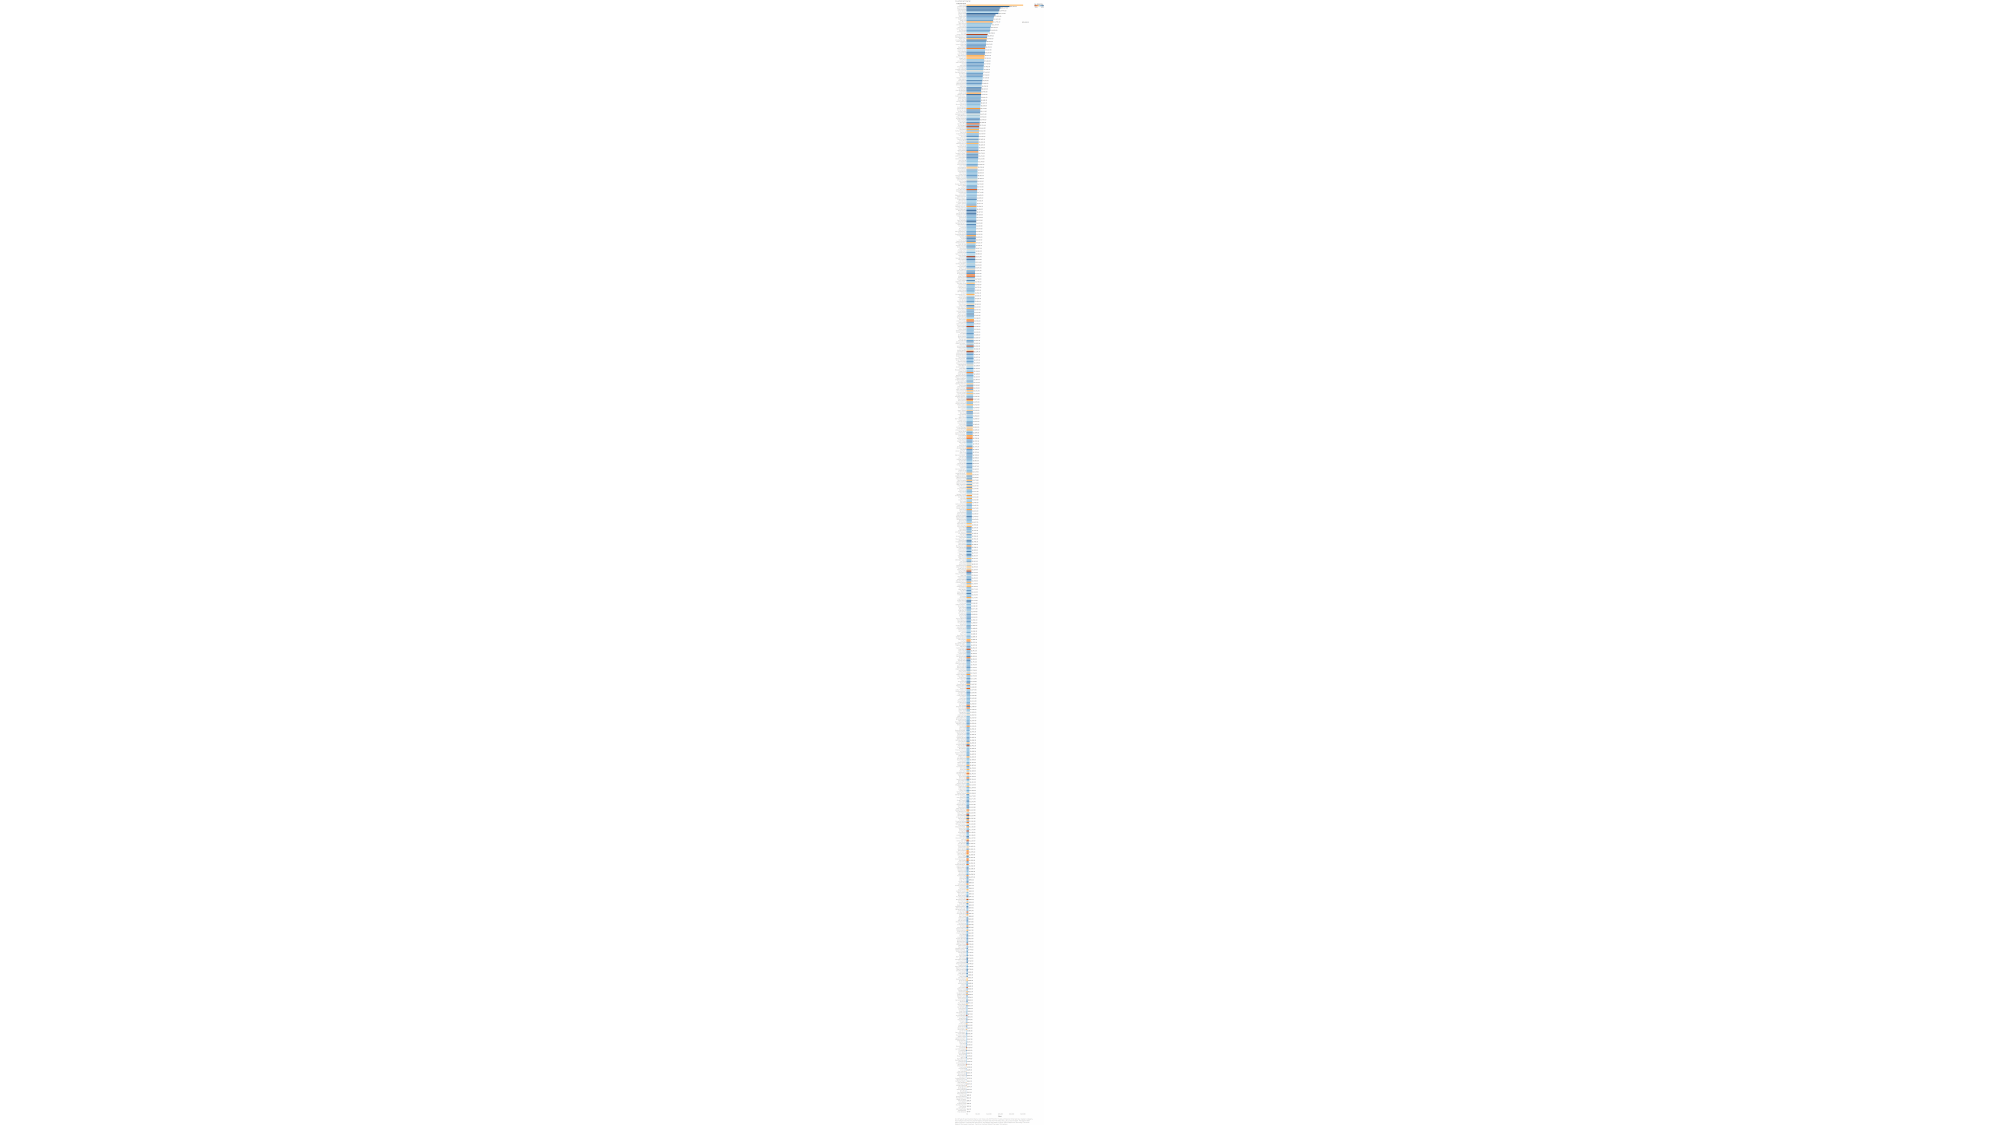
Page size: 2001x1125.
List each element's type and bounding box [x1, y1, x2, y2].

picture [955, 0, 1044, 1125]
